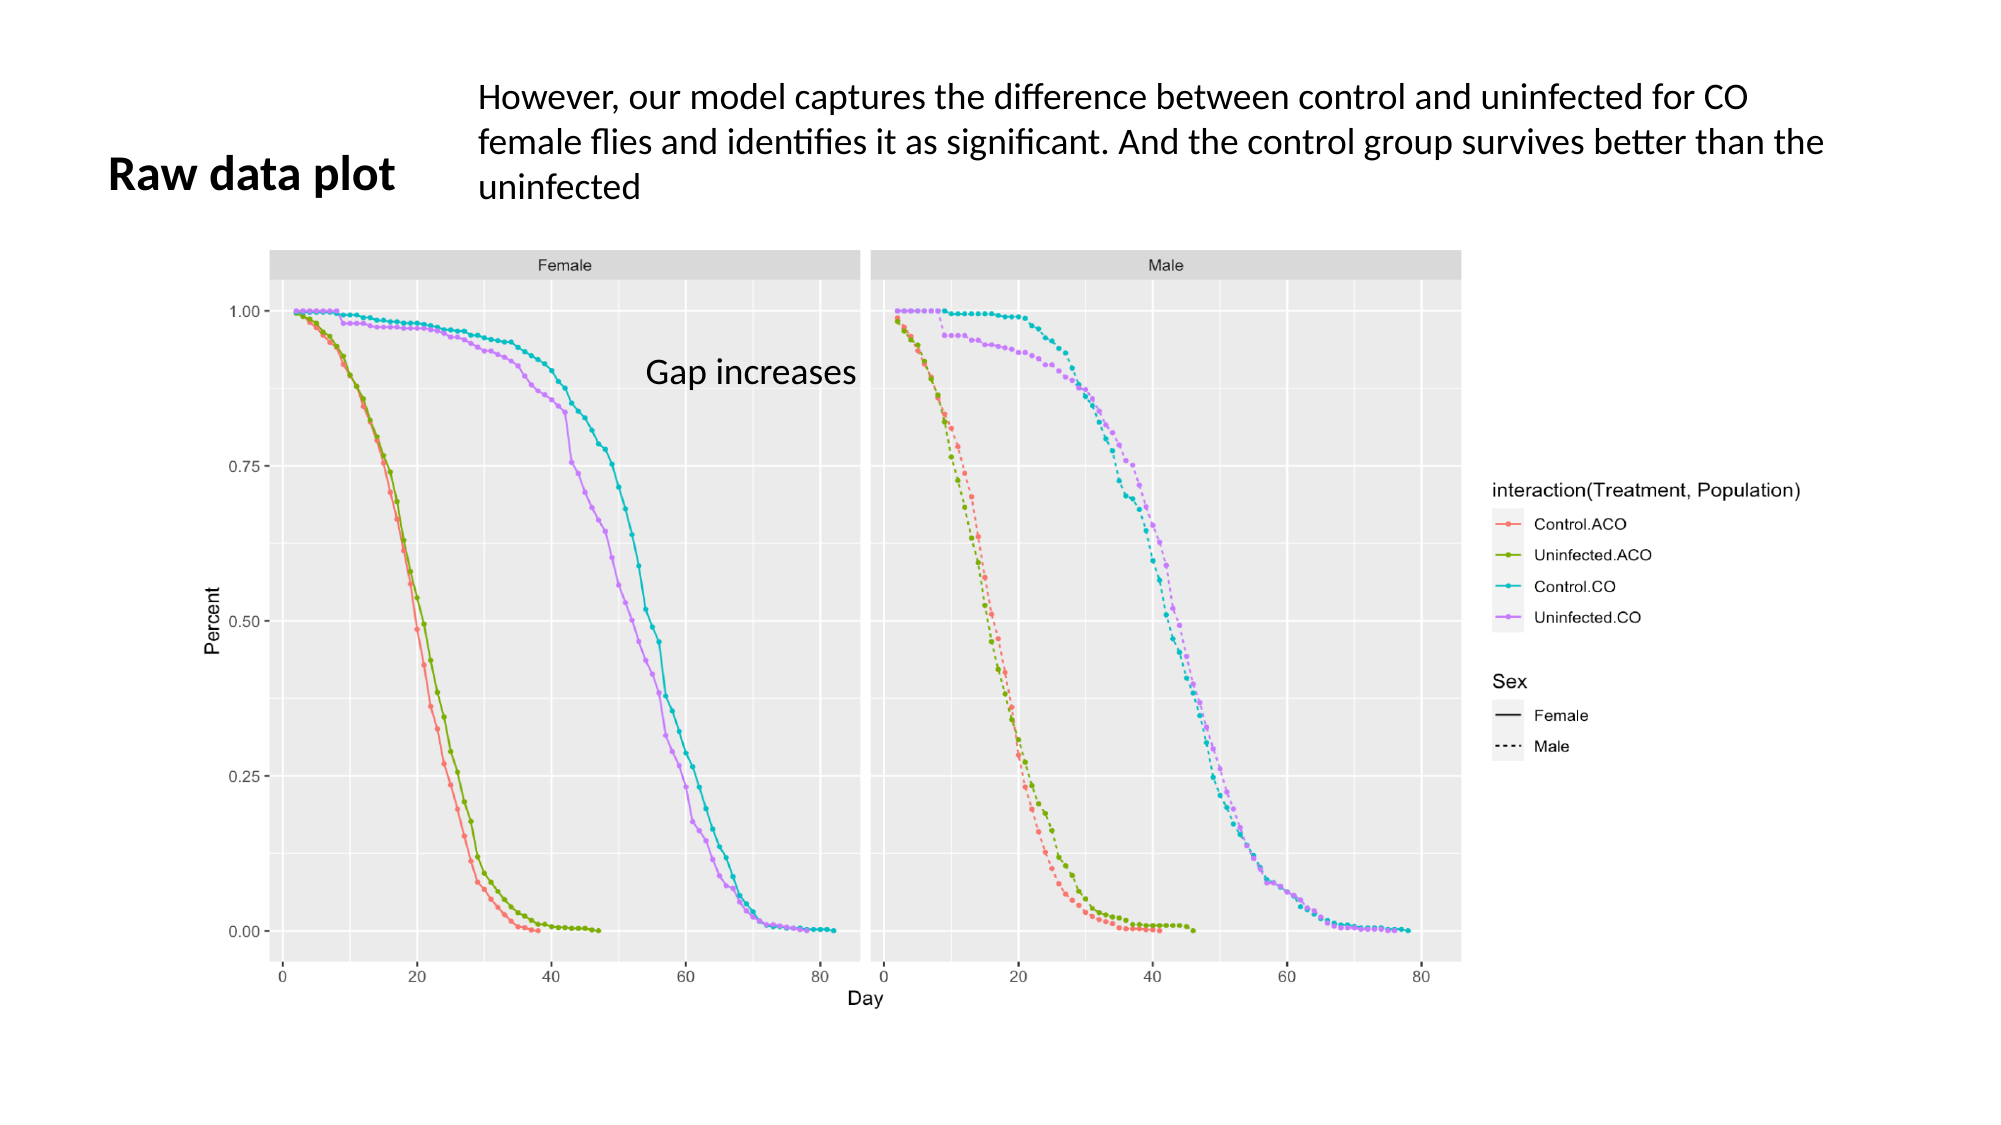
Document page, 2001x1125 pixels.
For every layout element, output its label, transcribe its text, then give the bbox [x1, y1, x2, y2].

text_box Raw data plot [93, 132, 463, 208]
picture [187, 238, 1812, 1016]
text_box However, our model captures the difference between control and uninfected for CO female flies and identifies it as significant. And the control group survives better than the uninfected [463, 64, 1846, 215]
